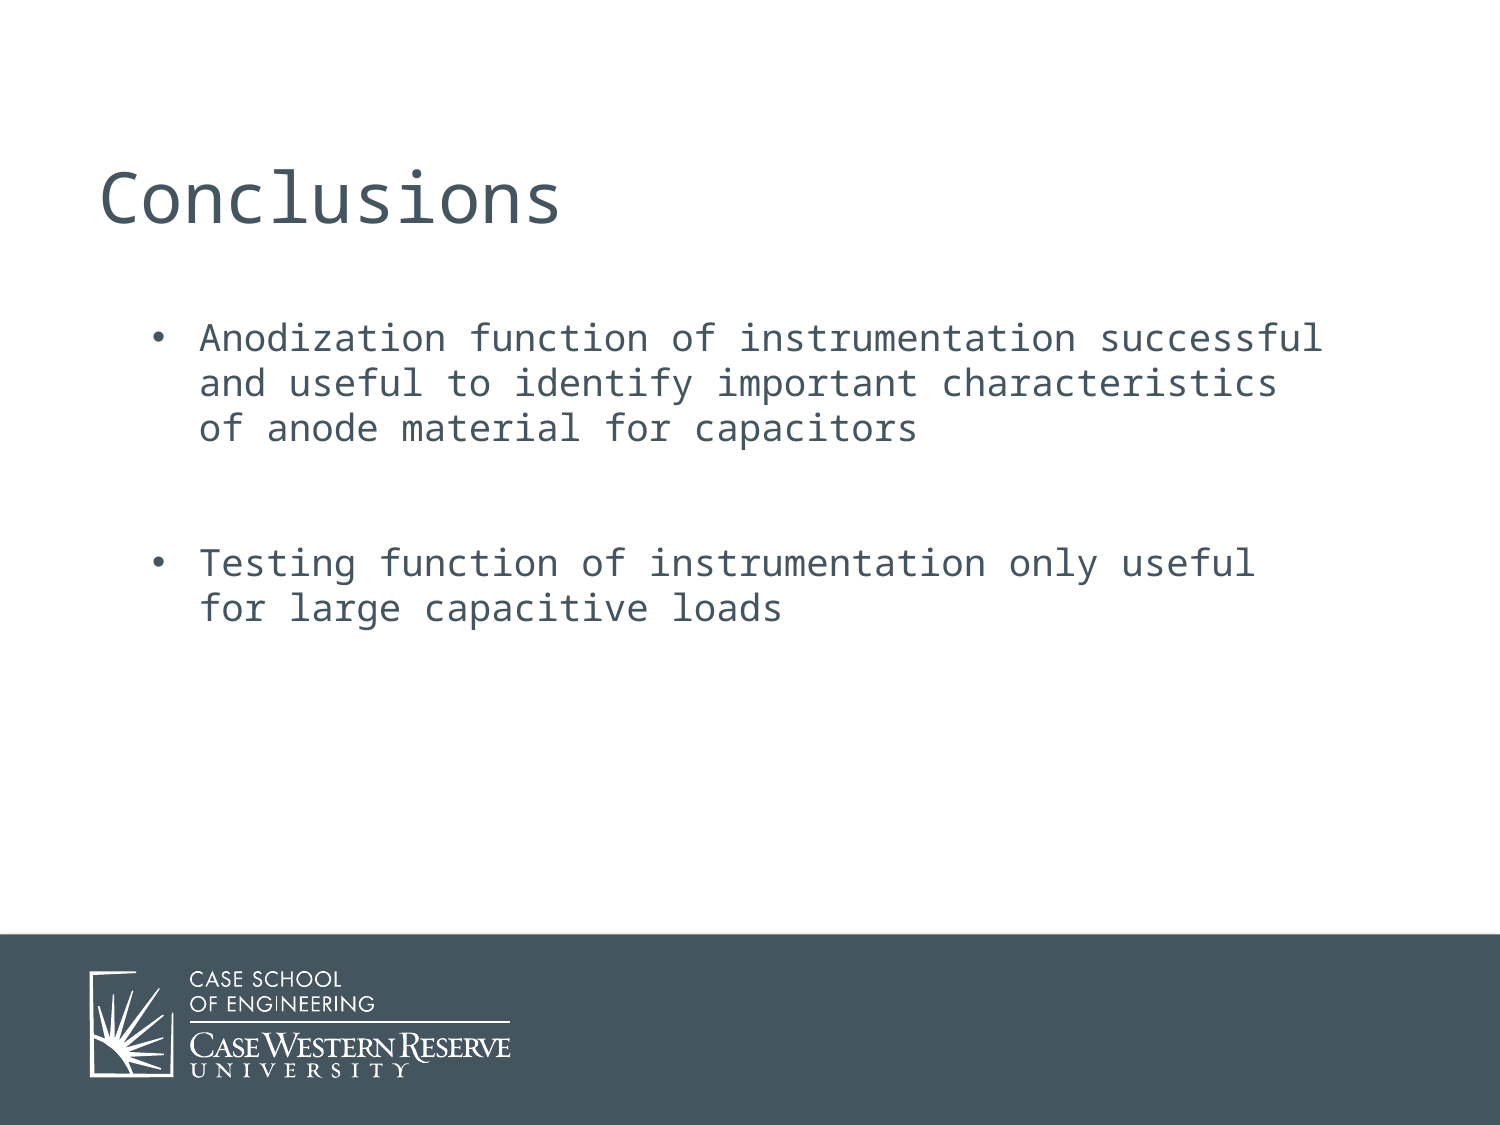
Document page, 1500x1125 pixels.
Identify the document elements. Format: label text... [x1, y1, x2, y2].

text_box Anodization function of instrumentation successful and useful to identify important characteristics of anode material for capacitors Testing function of instrumentation only useful for large capacitive loads [137, 306, 1357, 637]
text_box Conclusions [83, 145, 981, 246]
picture [89, 970, 511, 1078]
text_box [0, 934, 1500, 1125]
